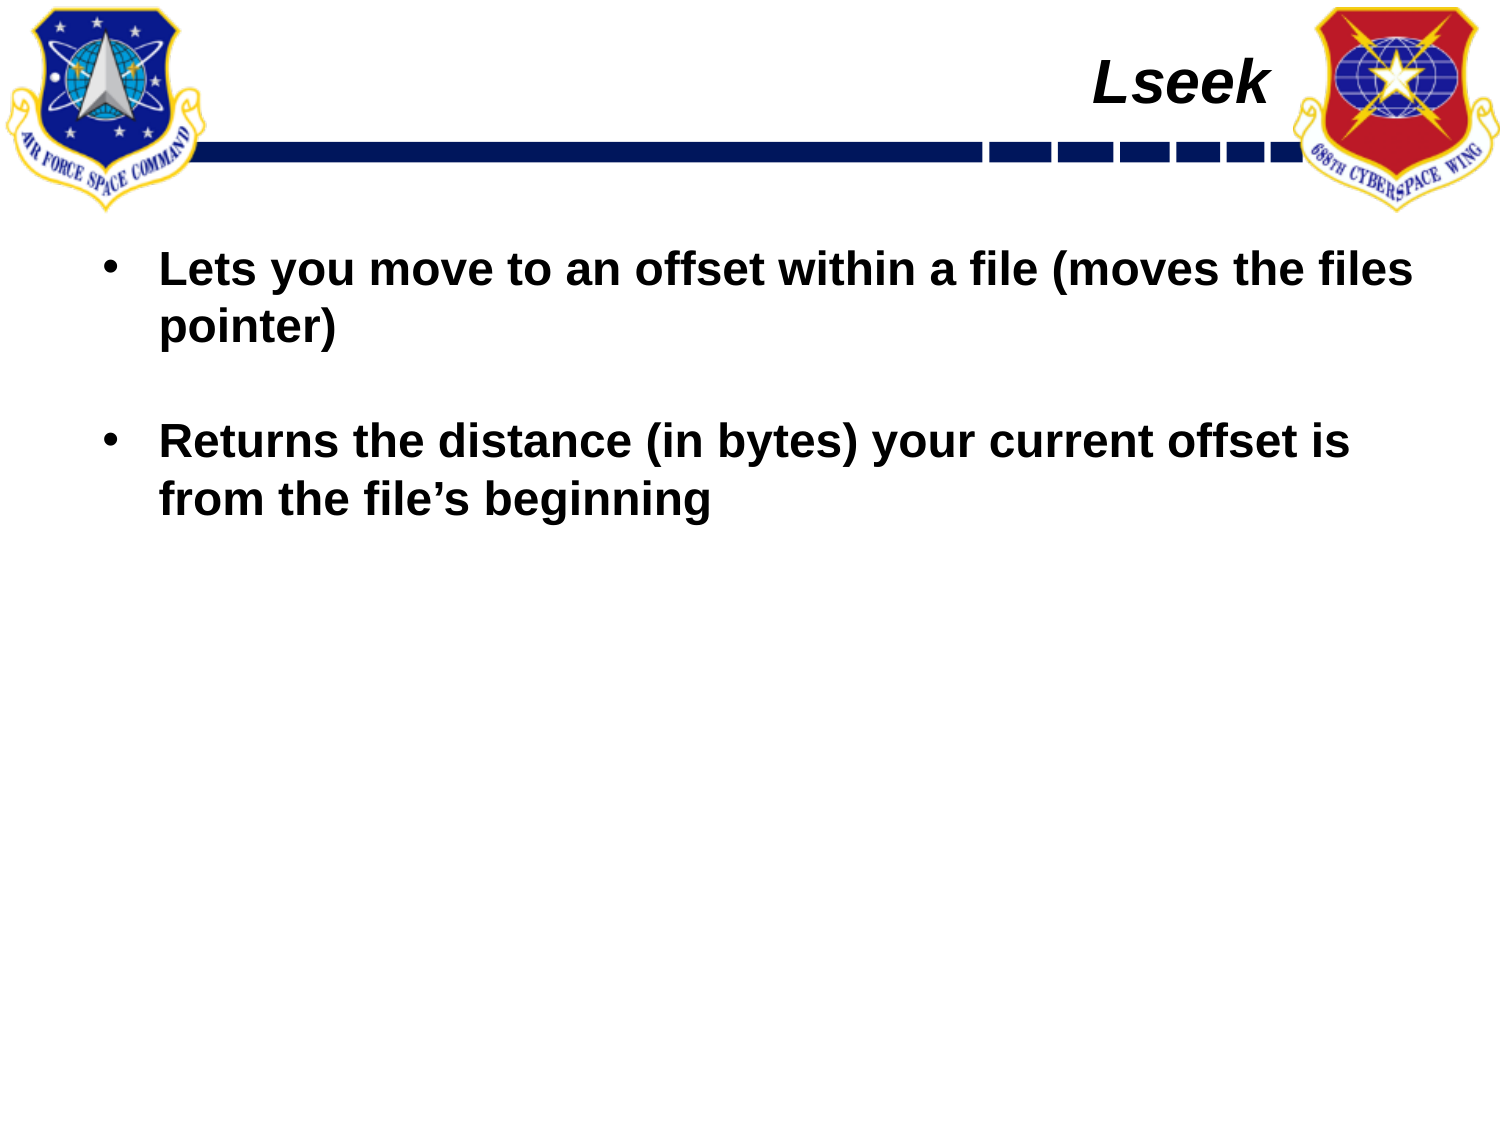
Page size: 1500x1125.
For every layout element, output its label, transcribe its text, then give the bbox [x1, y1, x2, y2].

text_box Lets you move to an offset within a file (moves the files pointer) Returns the distance (in bytes) your current offset is from the file’s beginning [87, 229, 1450, 532]
title Lseek [1051, 12, 1313, 122]
picture [1293, 7, 1500, 213]
picture [0, 0, 213, 218]
